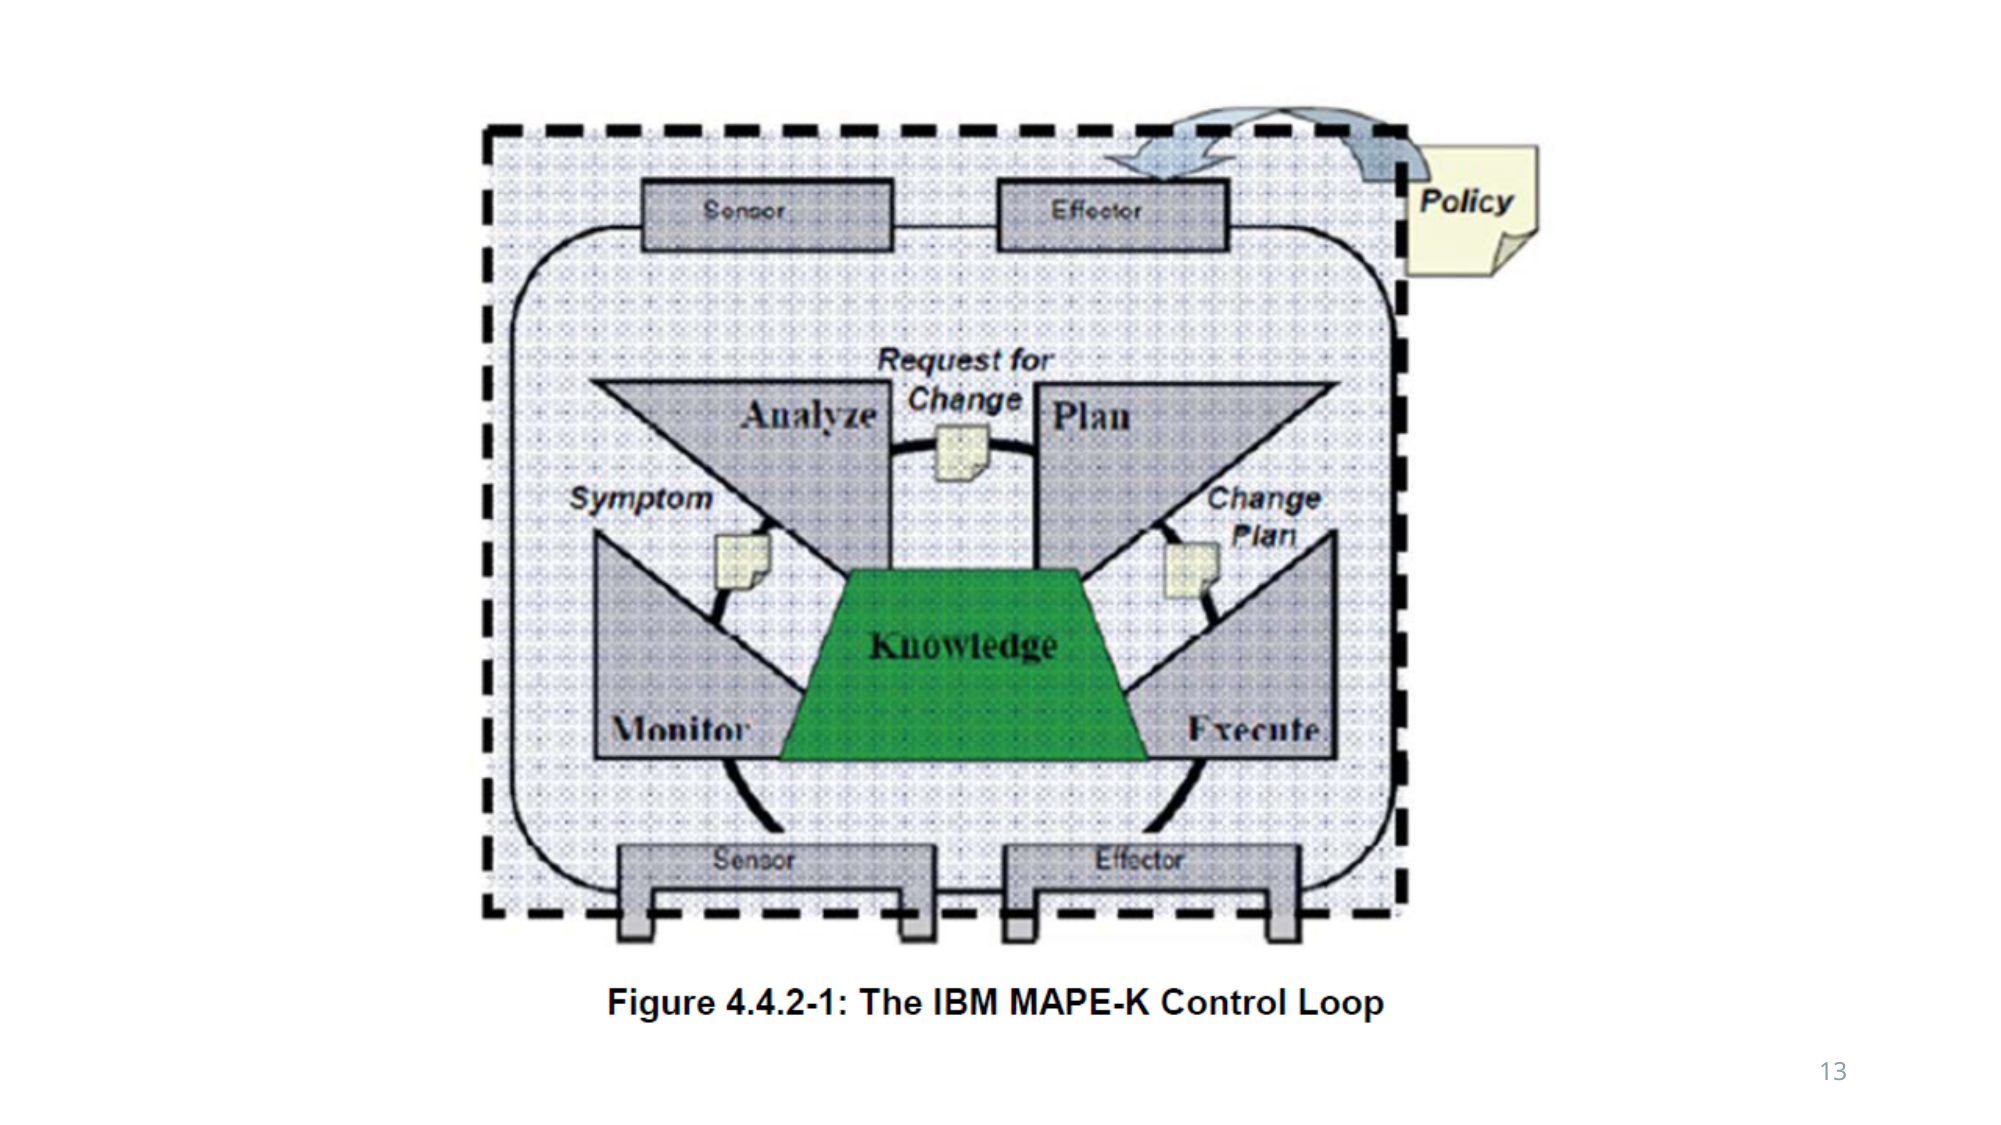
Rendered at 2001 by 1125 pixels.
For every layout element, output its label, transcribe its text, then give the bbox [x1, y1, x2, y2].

slide_number 13 [1412, 1042, 1863, 1103]
picture [441, 85, 1559, 1040]
